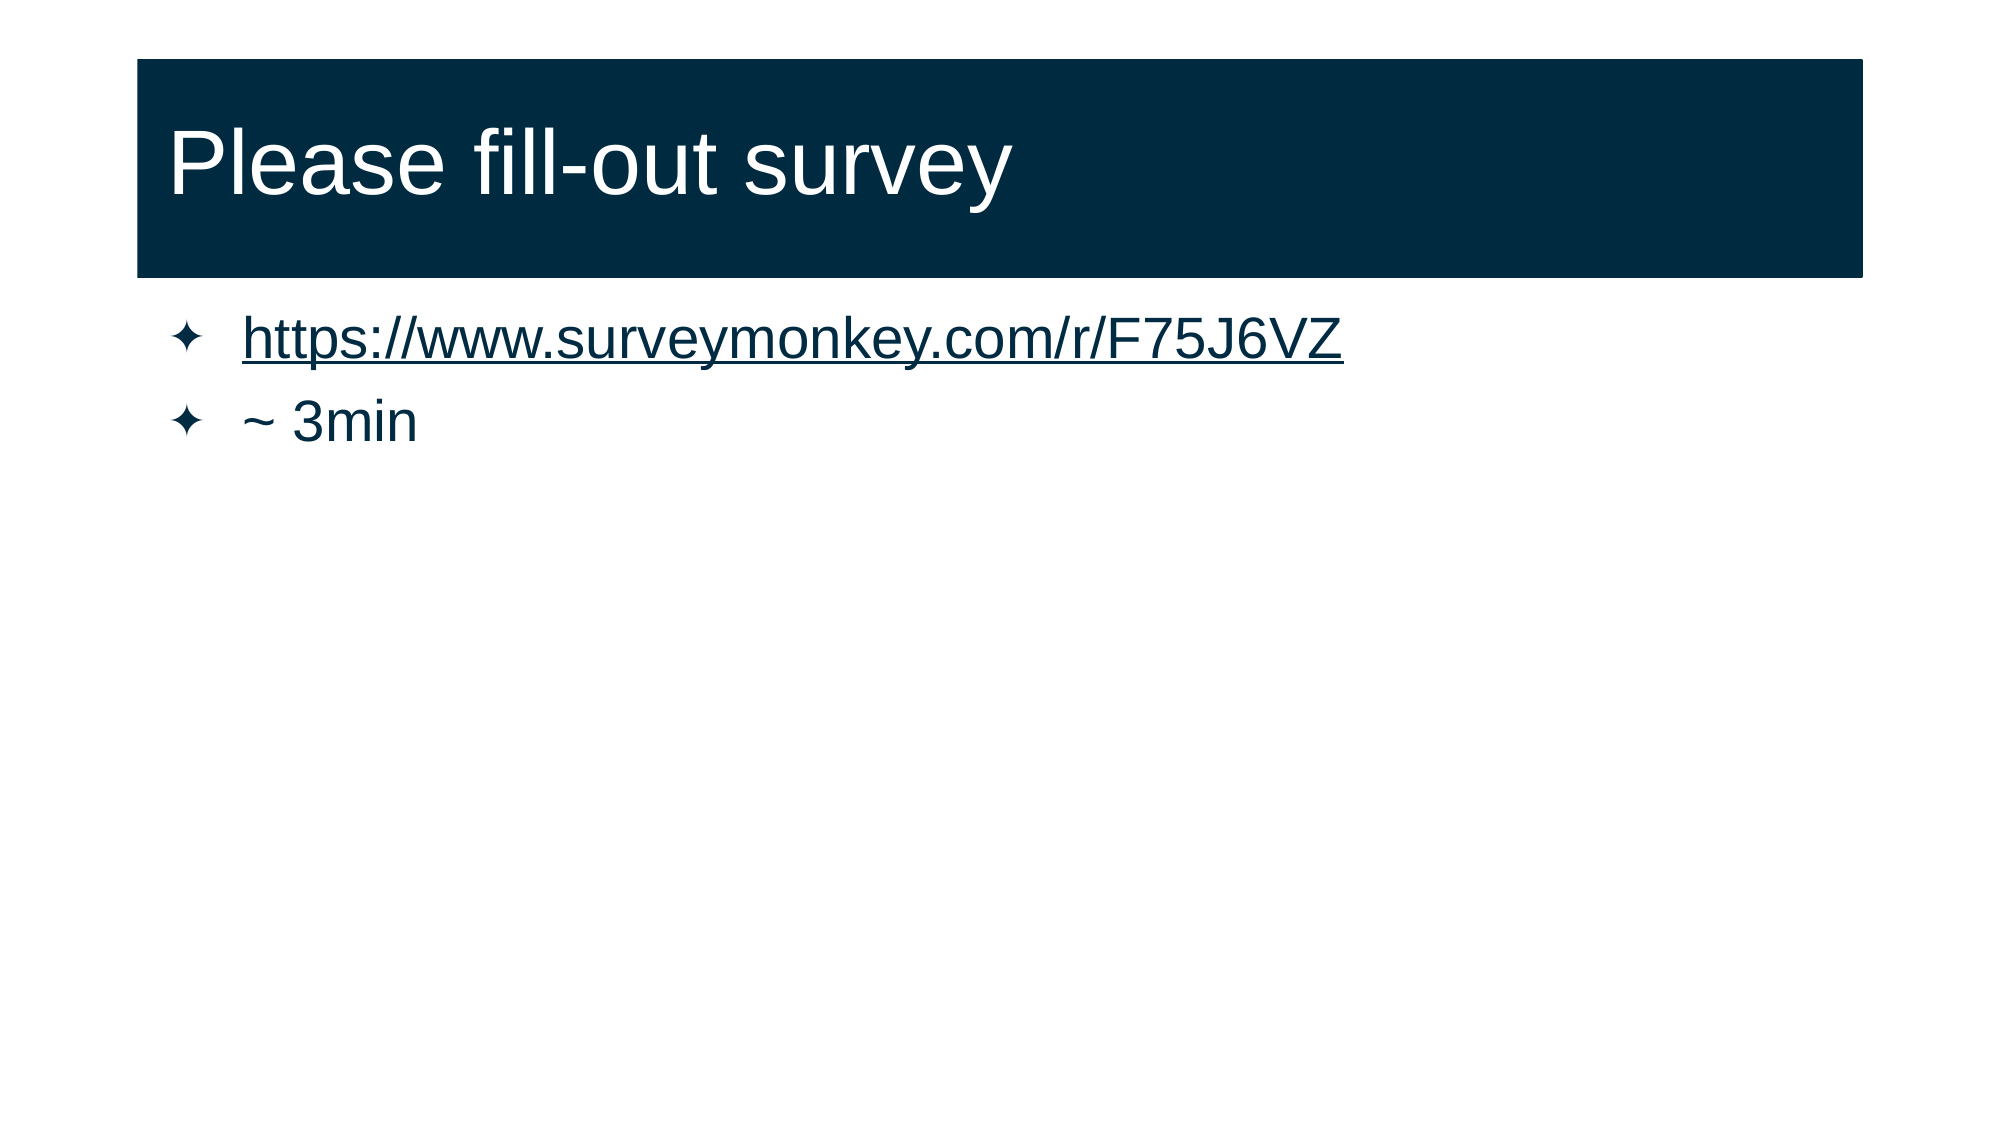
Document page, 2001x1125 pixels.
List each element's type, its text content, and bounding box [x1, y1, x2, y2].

title Please fill-out survey [137, 59, 1863, 278]
list https://www.surveymonkey.com/r/F75J6VZ ~ 3min [137, 307, 1863, 457]
